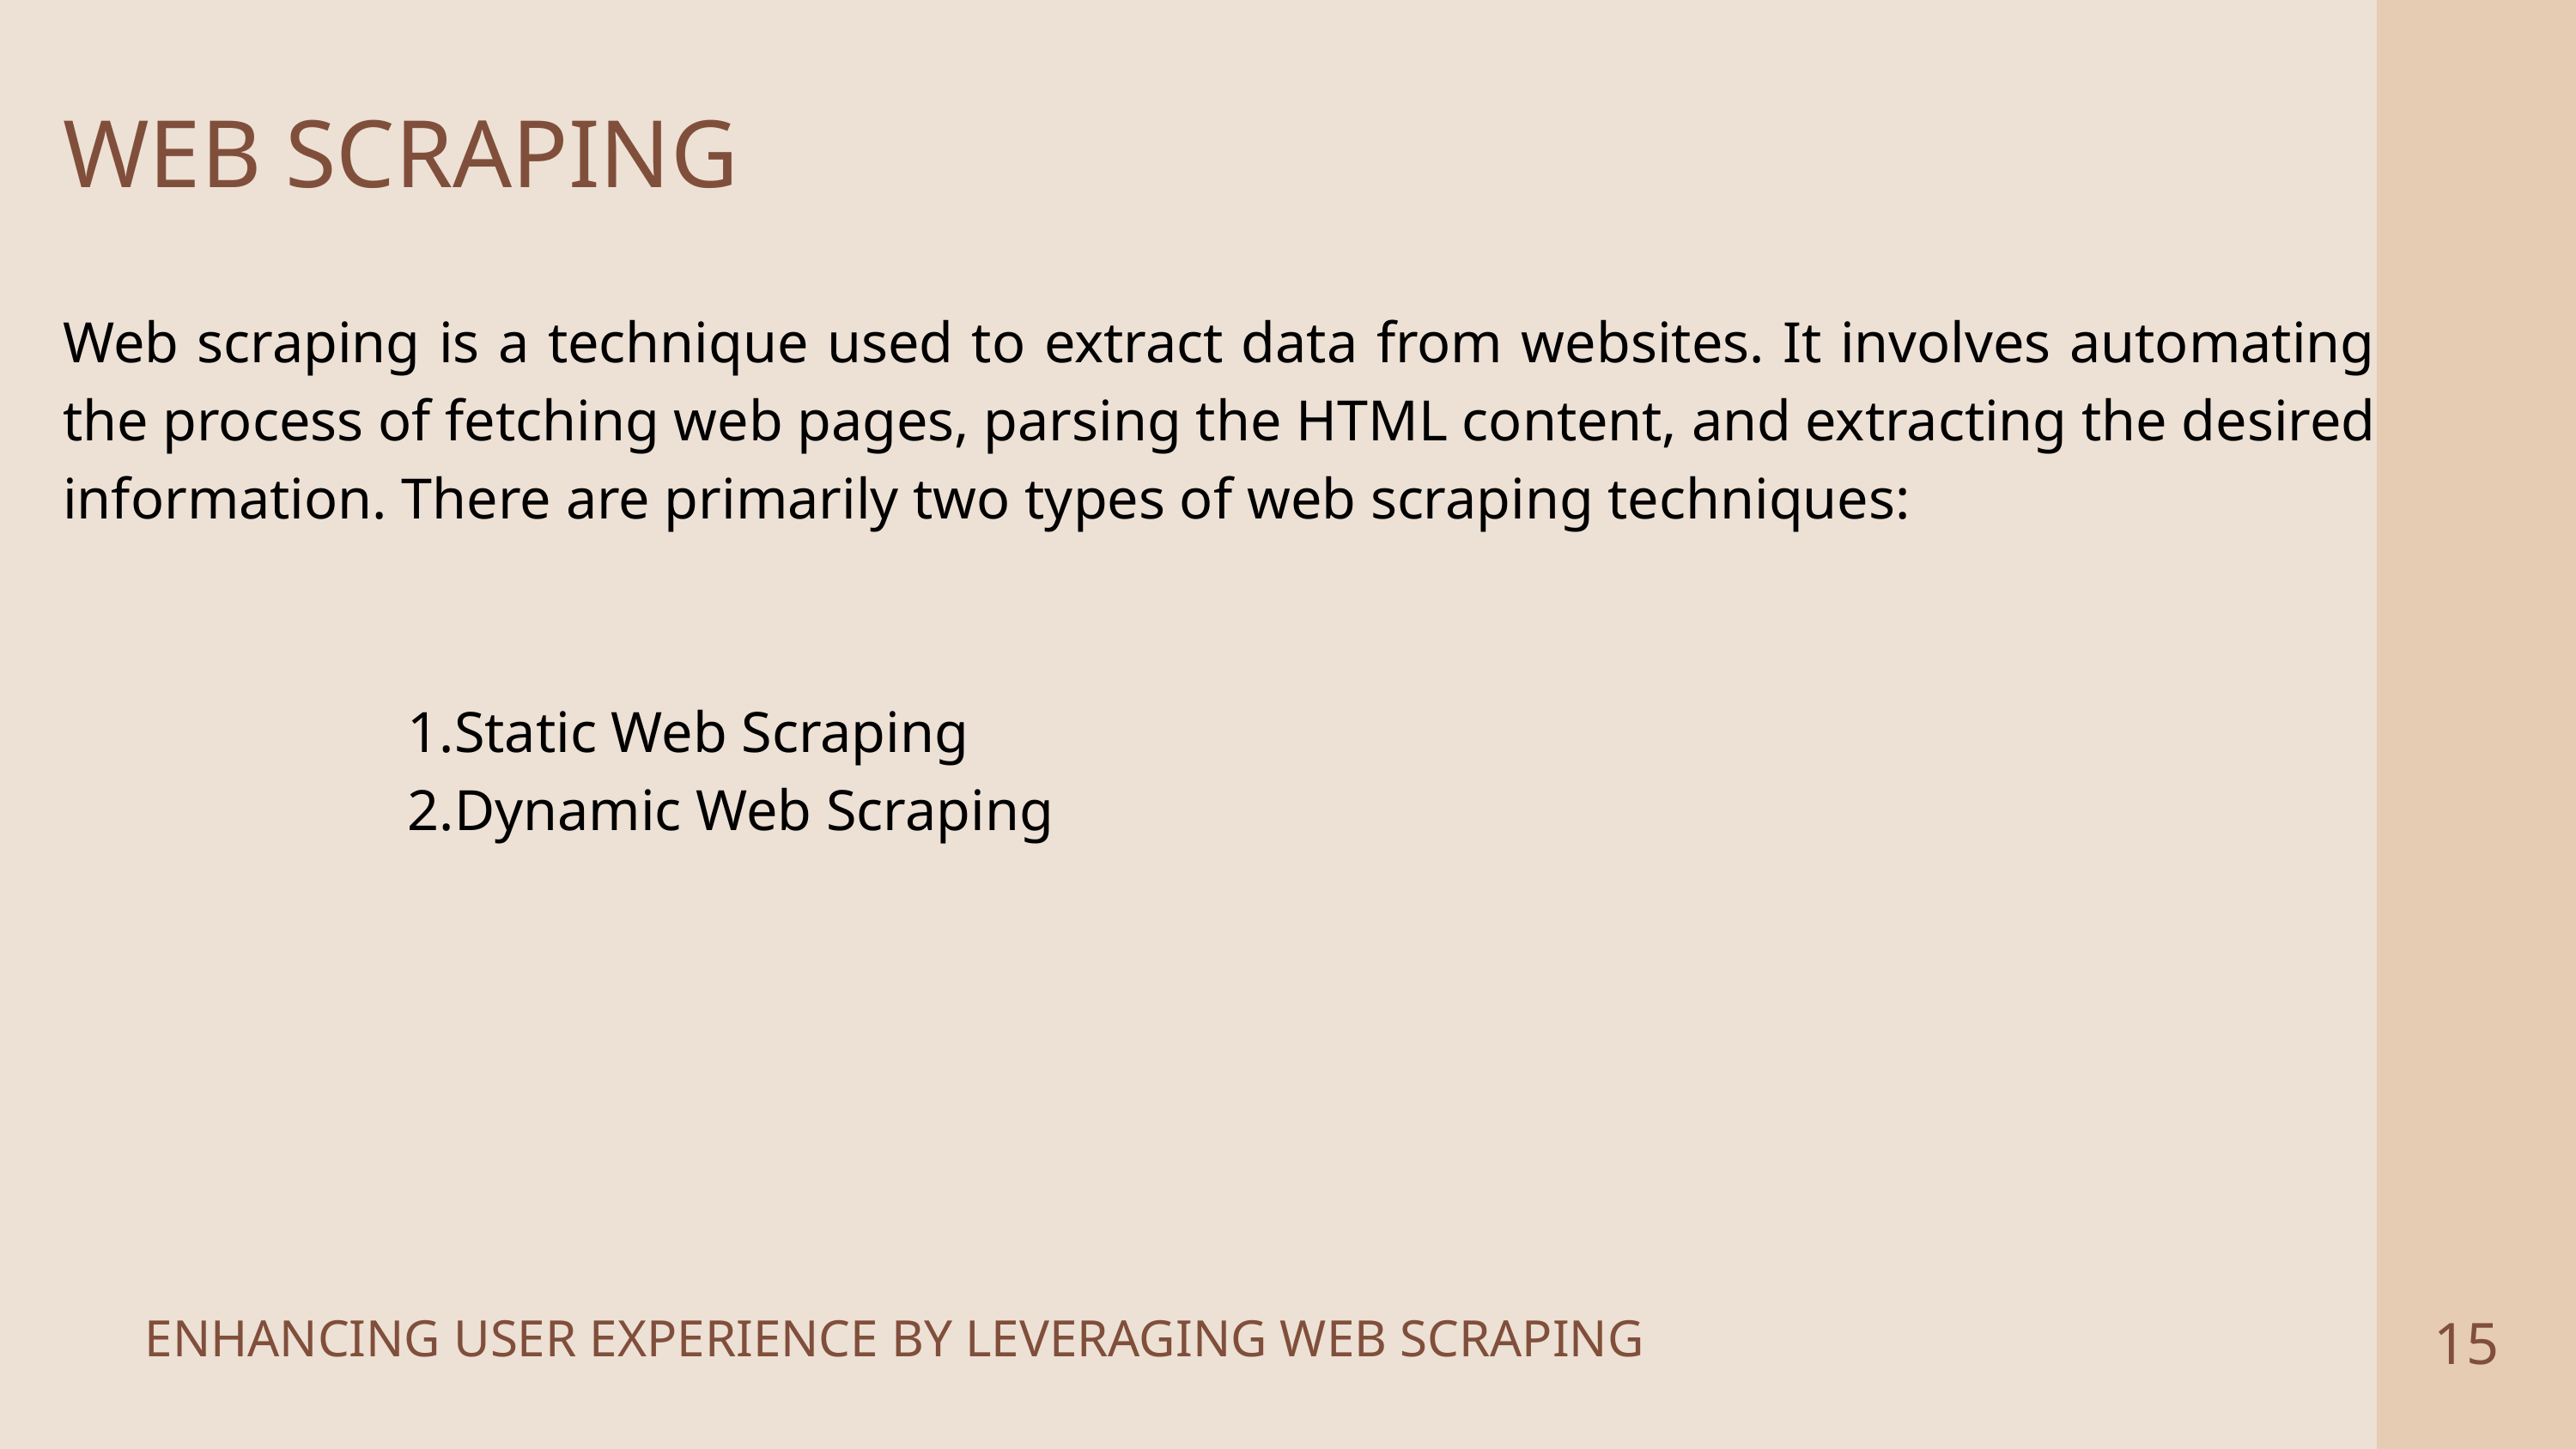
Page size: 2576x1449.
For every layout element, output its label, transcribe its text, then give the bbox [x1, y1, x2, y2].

text_box WEB SCRAPING [63, 76, 2349, 206]
text_box ENHANCING USER EXPERIENCE BY LEVERAGING WEB SCRAPING [144, 1296, 1759, 1367]
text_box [2376, 0, 2576, 1449]
text_box Web scraping is a technique used to extract data from websites. It involves automating the process of fetching web pages, parsing the HTML content, and extracting the desired information. There are primarily two types of web scraping techniques: 1.Static Web Scraping 2.Dynamic Web Scraping [63, 296, 2372, 1076]
